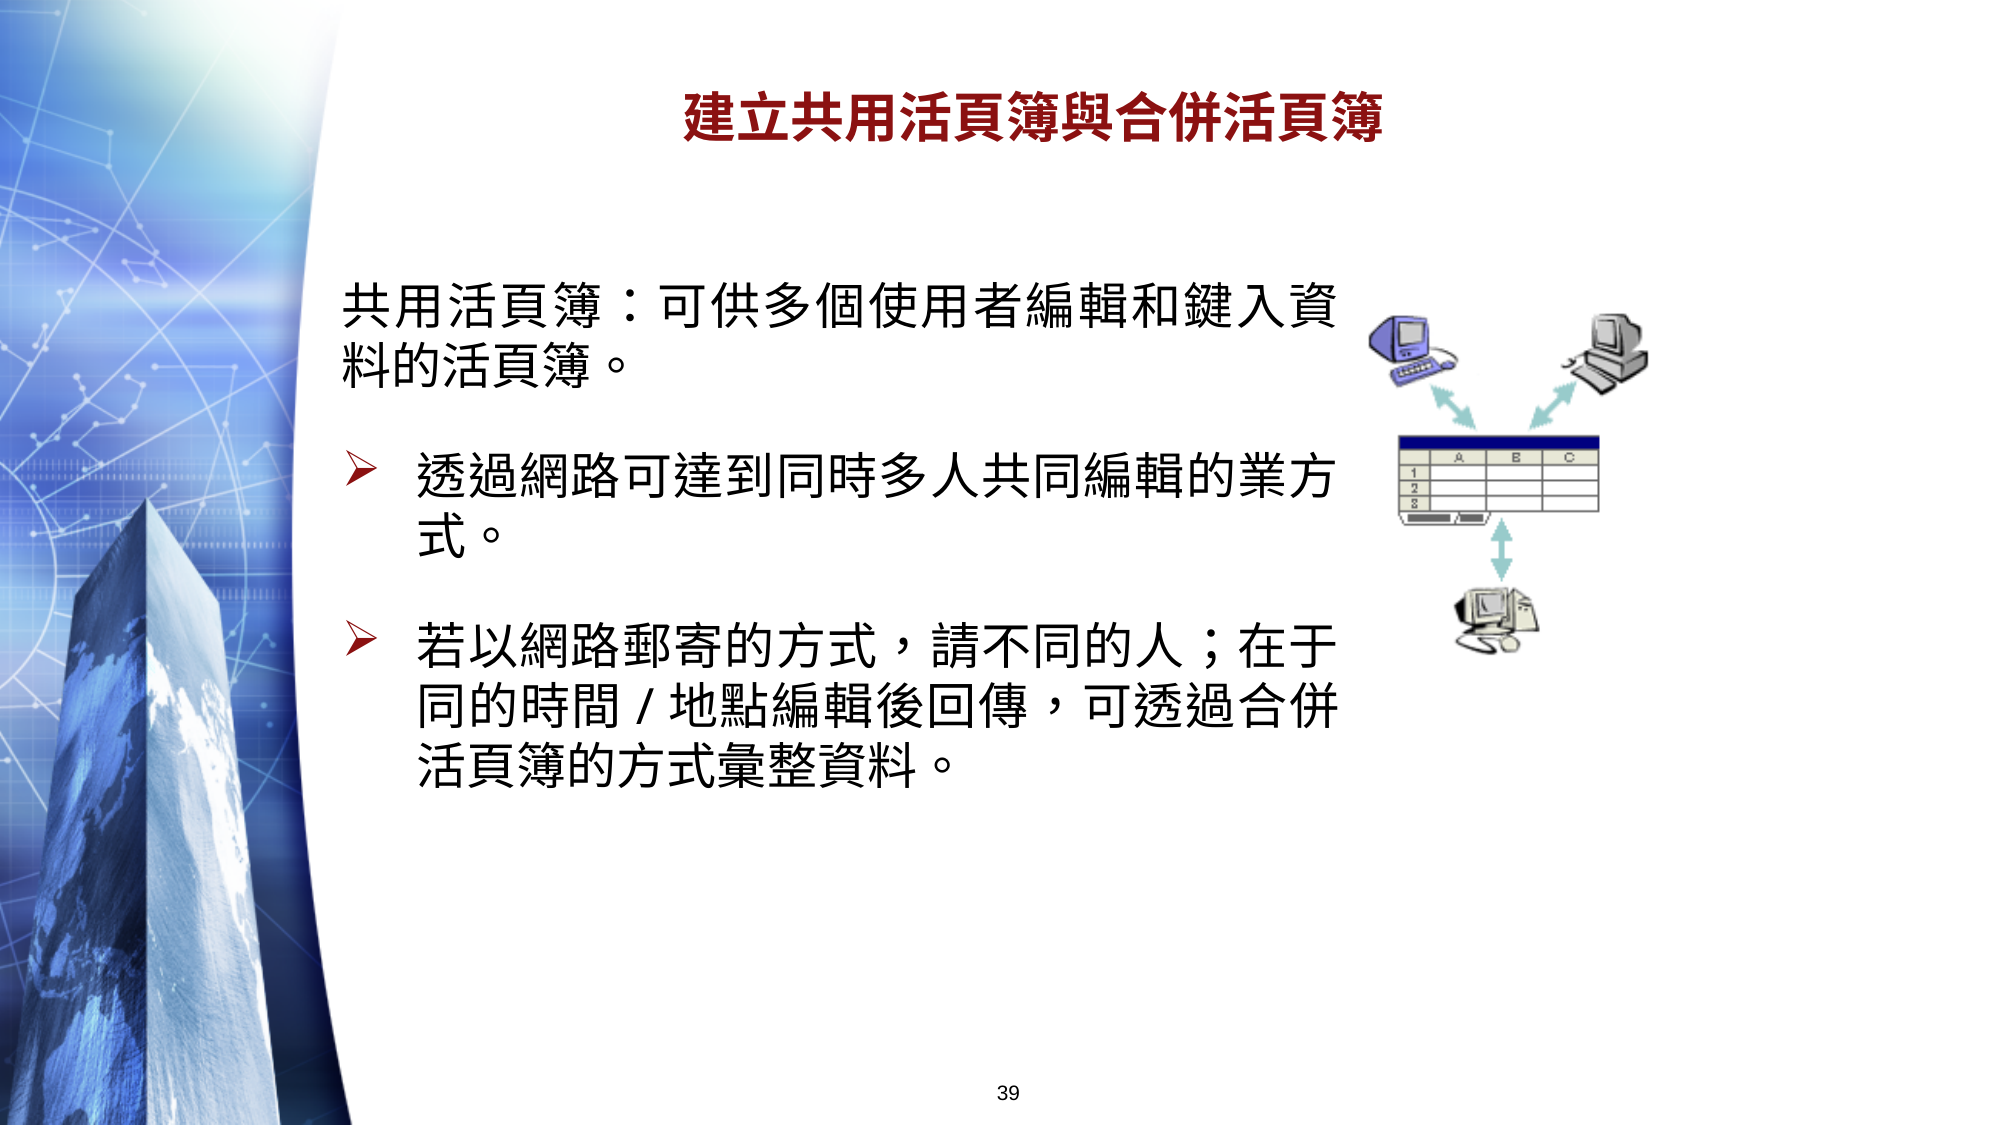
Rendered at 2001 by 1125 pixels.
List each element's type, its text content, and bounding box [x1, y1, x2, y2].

picture [0, 0, 400, 1125]
title 建立共用活頁簿與合併活頁簿 [258, 75, 1809, 156]
list 共用活頁簿：可供多個使用者編輯和鍵入資料的活頁簿。 透過網路可達到同時多人共同編輯的業方式。 若以網路郵寄的方式，請不同的人；在于同的時間/地點編輯後回傳，可透過合併活頁簿的方式彙整資料。 [326, 267, 1355, 1010]
picture [1354, 297, 1658, 659]
slide_number 39 [916, 1071, 1100, 1115]
